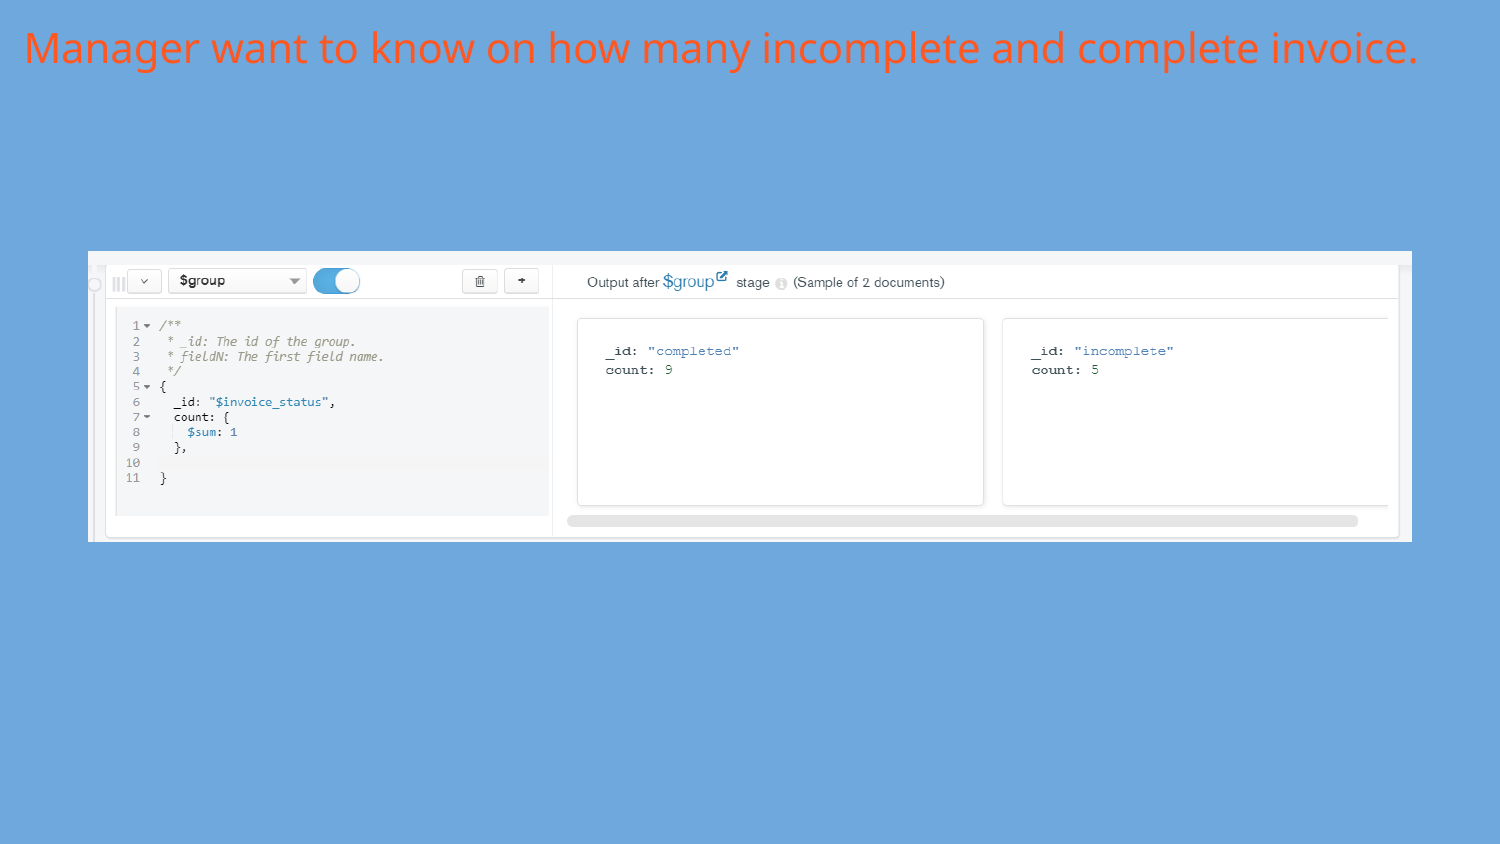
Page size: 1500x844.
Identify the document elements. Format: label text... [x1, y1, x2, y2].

title Manager want to know on how many incomplete and complete invoice. [8, 6, 1465, 101]
picture [88, 251, 1412, 542]
